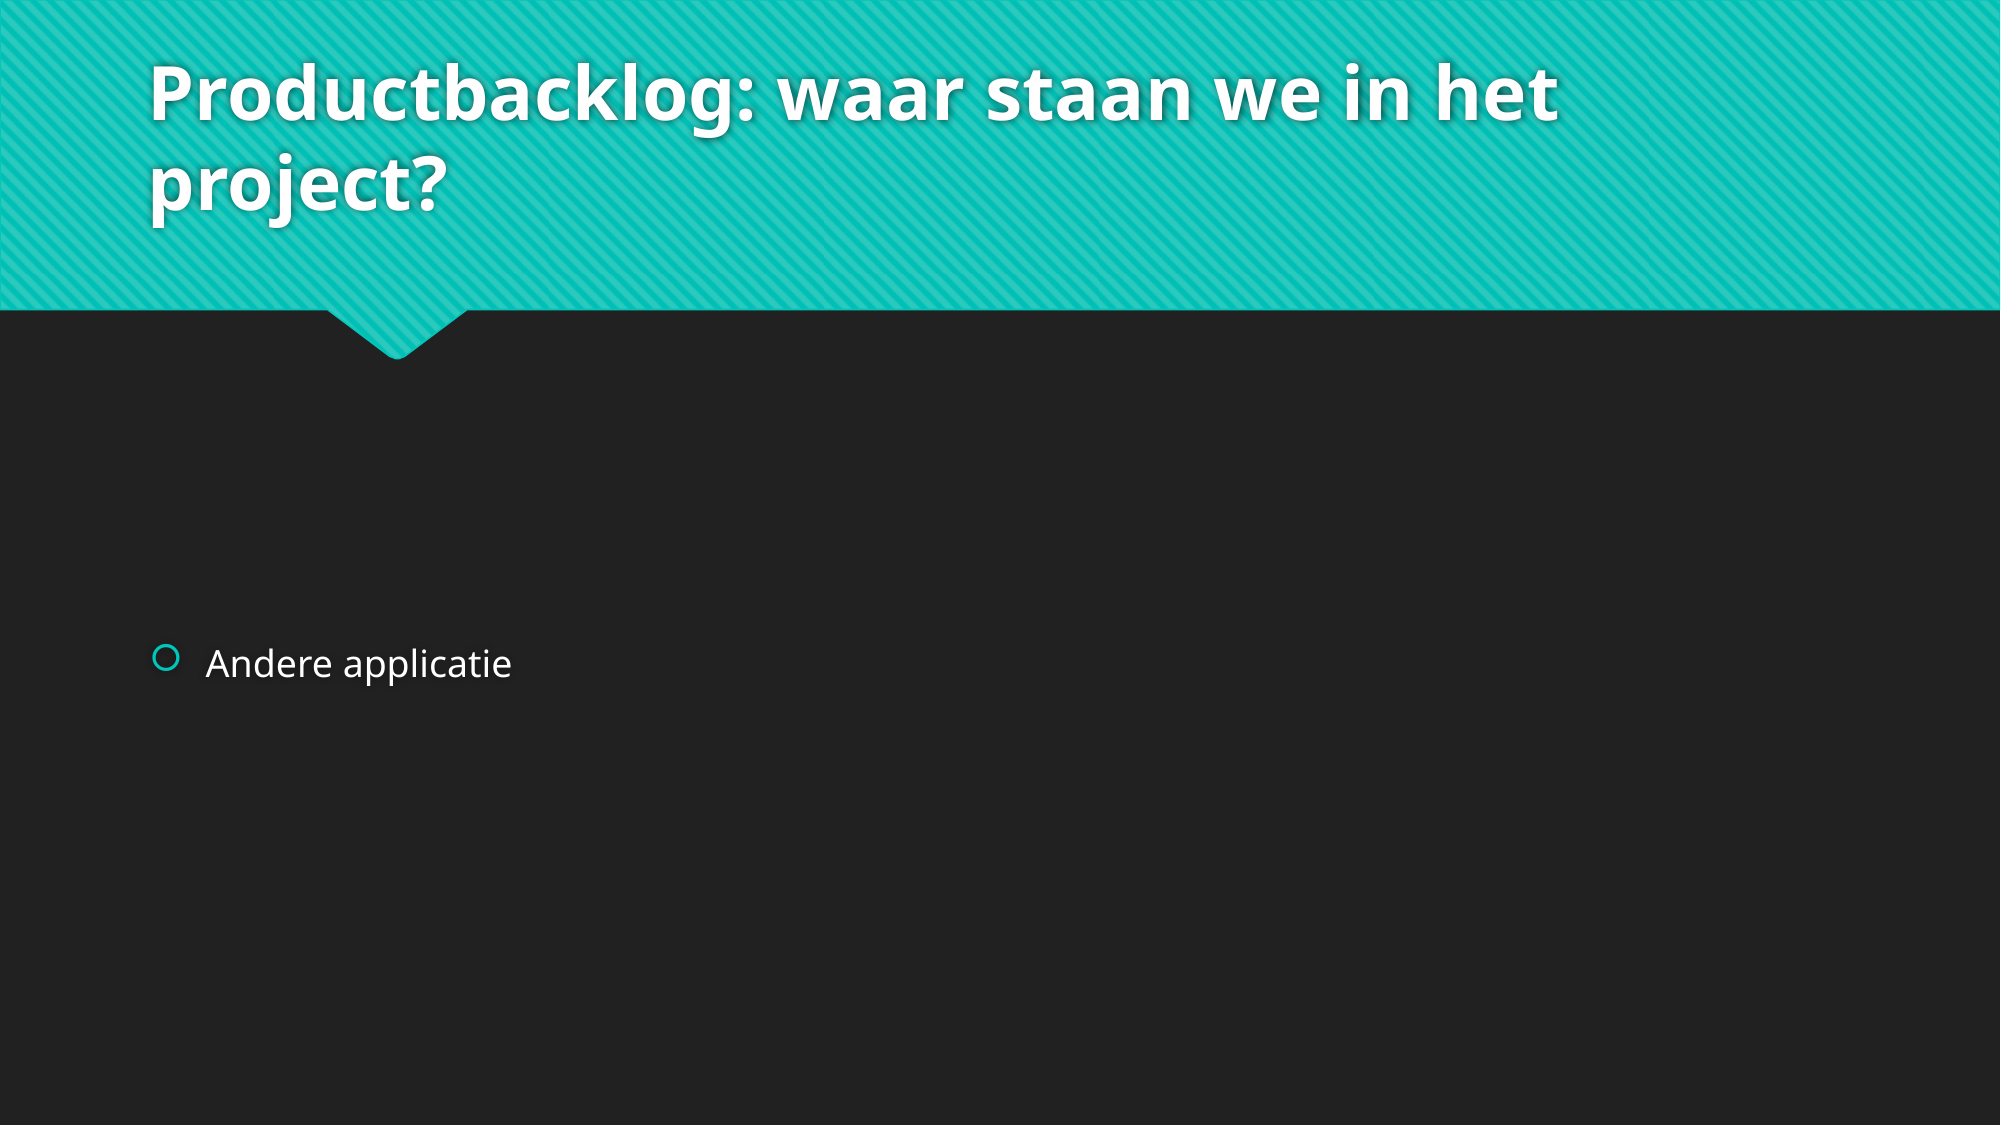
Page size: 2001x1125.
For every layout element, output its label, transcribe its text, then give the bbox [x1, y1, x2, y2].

title Productbacklog: waar staan we in het project? [132, 73, 1868, 233]
list Andere applicatie [134, 364, 1866, 962]
